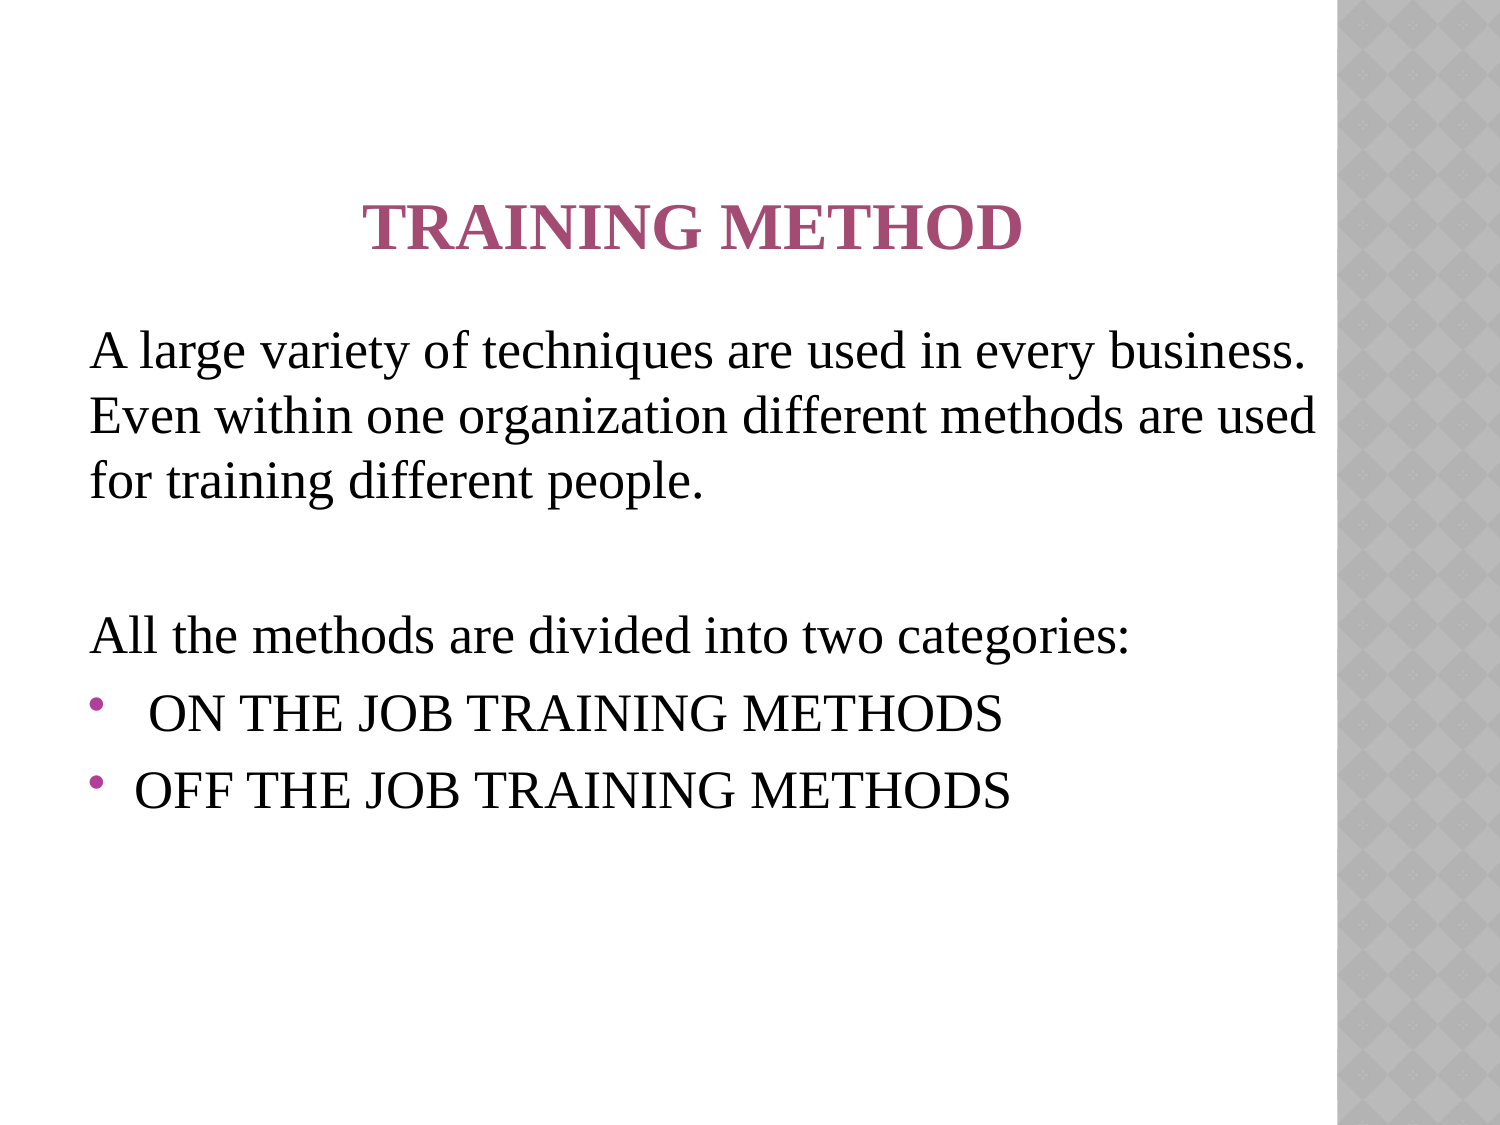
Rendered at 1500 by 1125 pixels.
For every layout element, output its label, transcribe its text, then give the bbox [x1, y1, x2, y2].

title TRAINING METHOD [75, 45, 1313, 263]
list A large variety of techniques are used in every business. Even within one organization different methods are used for training different people. All the methods are divided into two categories: ON THE JOB TRAINING METHODS OFF THE JOB TRAINING METHODS [75, 307, 1425, 1005]
